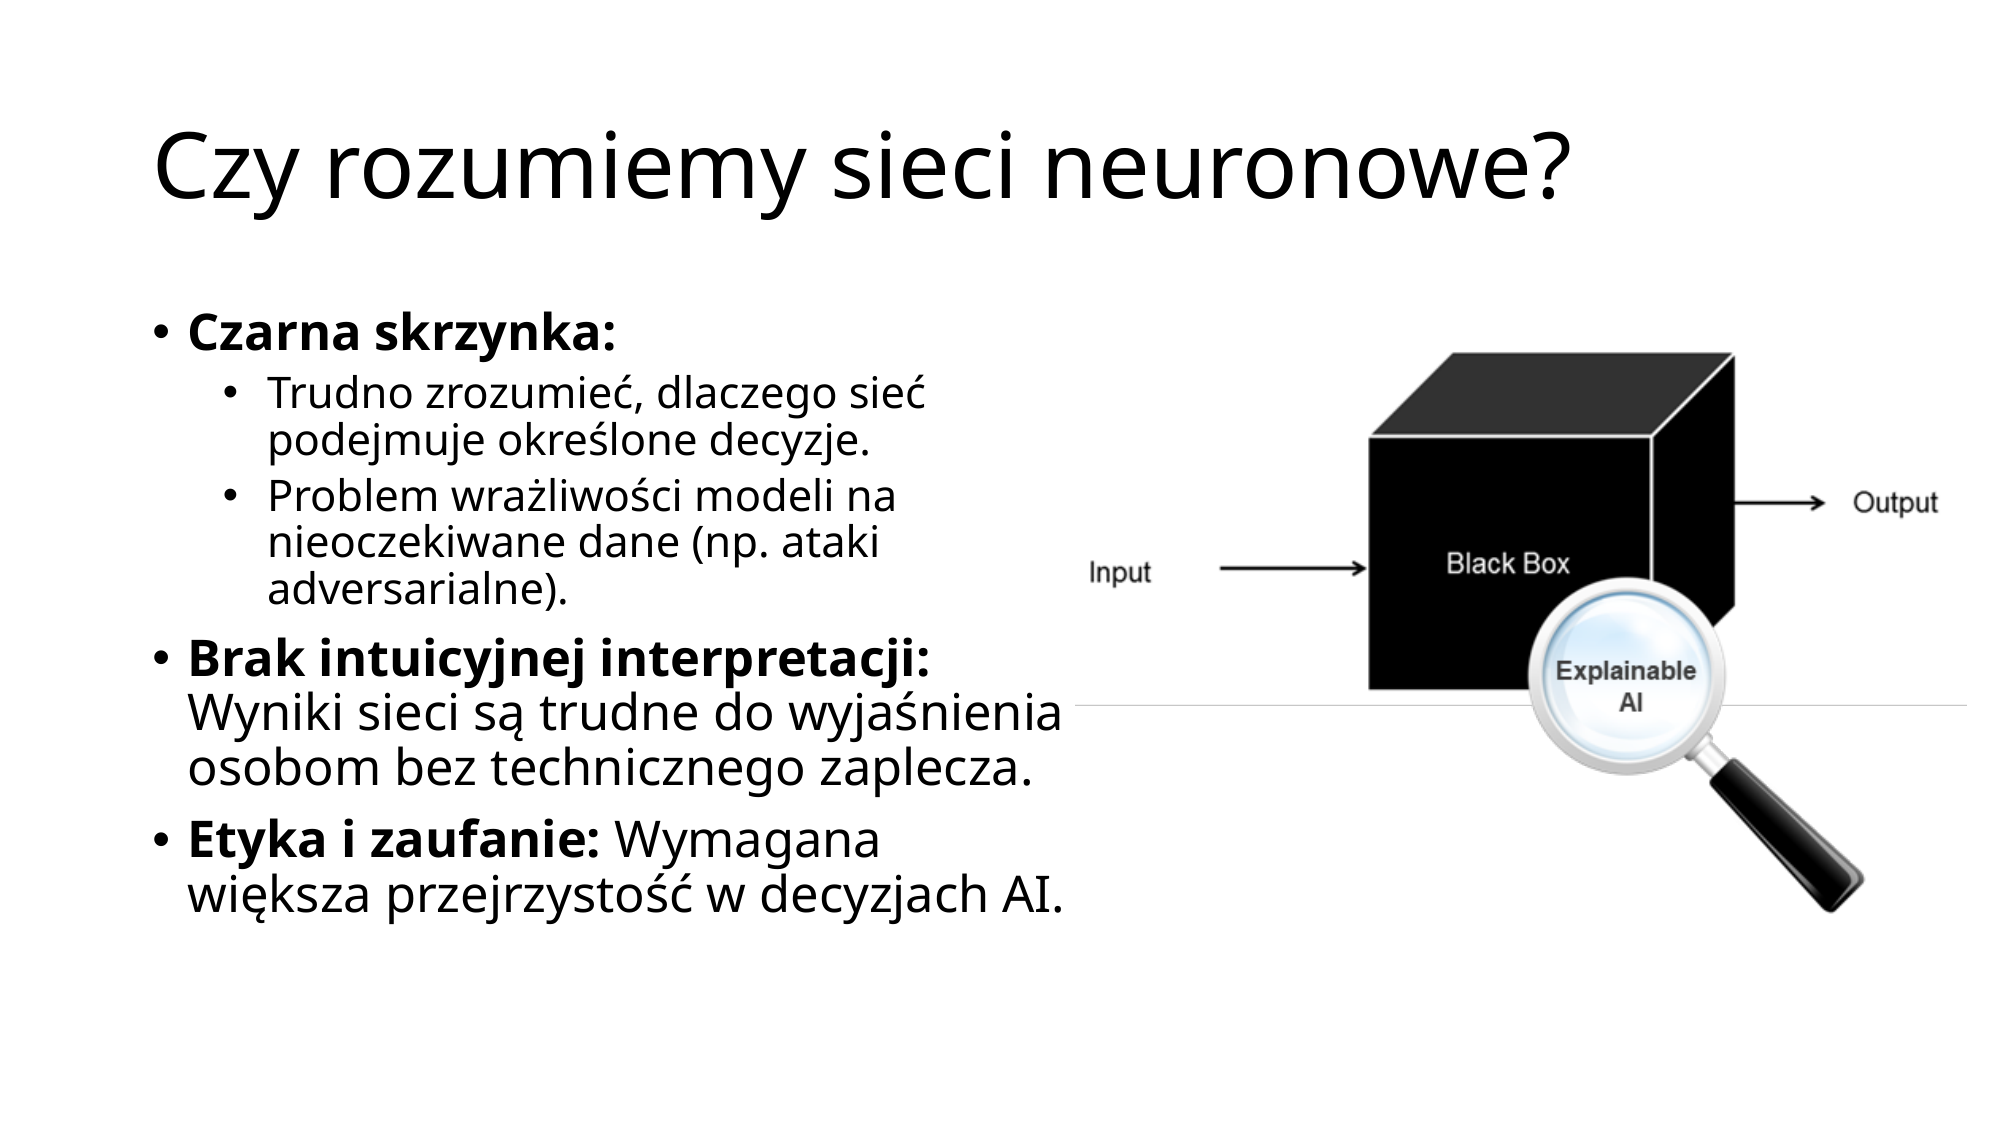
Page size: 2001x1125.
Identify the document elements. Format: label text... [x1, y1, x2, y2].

list Czarna skrzynka: Trudno zrozumieć, dlaczego sieć podejmuje określone decyzje. Problem wrażliwości modeli na nieoczekiwane dane (np. ataki adversarialne). Brak intuicyjnej interpretacji: Wyniki sieci są trudne do wyjaśnienia osobom bez technicznego zaplecza. Etyka i zaufanie: Wymagana większa przejrzystość w decyzjach AI. [137, 299, 1092, 1014]
title Czy rozumiemy sieci neuronowe? [137, 59, 1863, 278]
picture [1074, 343, 1967, 944]
